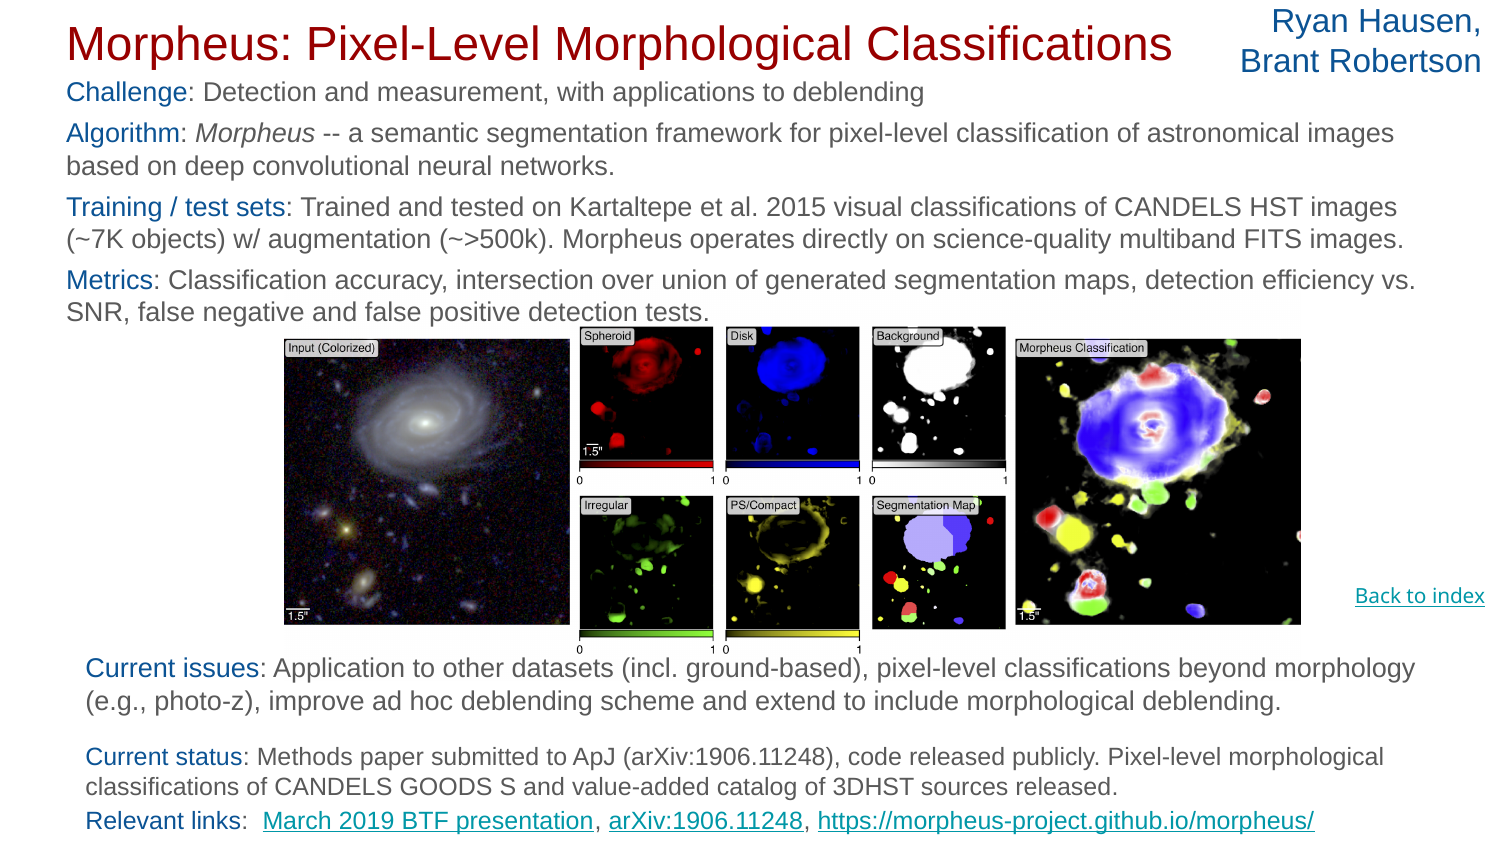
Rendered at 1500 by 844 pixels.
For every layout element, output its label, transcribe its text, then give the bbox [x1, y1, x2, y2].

title Morpheus: Pixel-Level Morphological Classifications [51, 0, 1165, 59]
picture [284, 278, 1301, 682]
list Current issues: Application to other datasets (incl. ground-based), pixel-level classifications beyond morphology (e.g., photo-z), improve ad hoc deblending scheme and extend to include morphological deblending. Current status: Methods paper submitted to ApJ (arXiv:1906.11248), code released publicly. Pixel-level morphological classifications of CANDELS GOODS S and value-added catalog of 3DHST sources released. Relevant links: March 2019 BTF presentation, arXiv:1906.11248, https://morpheus-project.github.io/morpheus/ [70, 635, 1469, 844]
list Challenge: Detection and measurement, with applications to deblending Algorithm: Morpheus -- a semantic segmentation framework for pixel-level classification of astronomical images based on deep convolutional neural networks. Training / test sets: Trained and tested on Kartaltepe et al. 2015 visual classifications of CANDELS HST images (~7K objects) w/ augmentation (~>500k). Morpheus operates directly on science-quality multiband FITS images. Metrics: Classification accuracy, intersection over union of generated segmentation maps, detection efficiency vs. SNR, false negative and false positive detection tests. [51, 59, 1449, 388]
text_box Back to index [1331, 575, 1500, 619]
text_box Ryan Hausen, Brant Robertson [1165, 0, 1498, 83]
